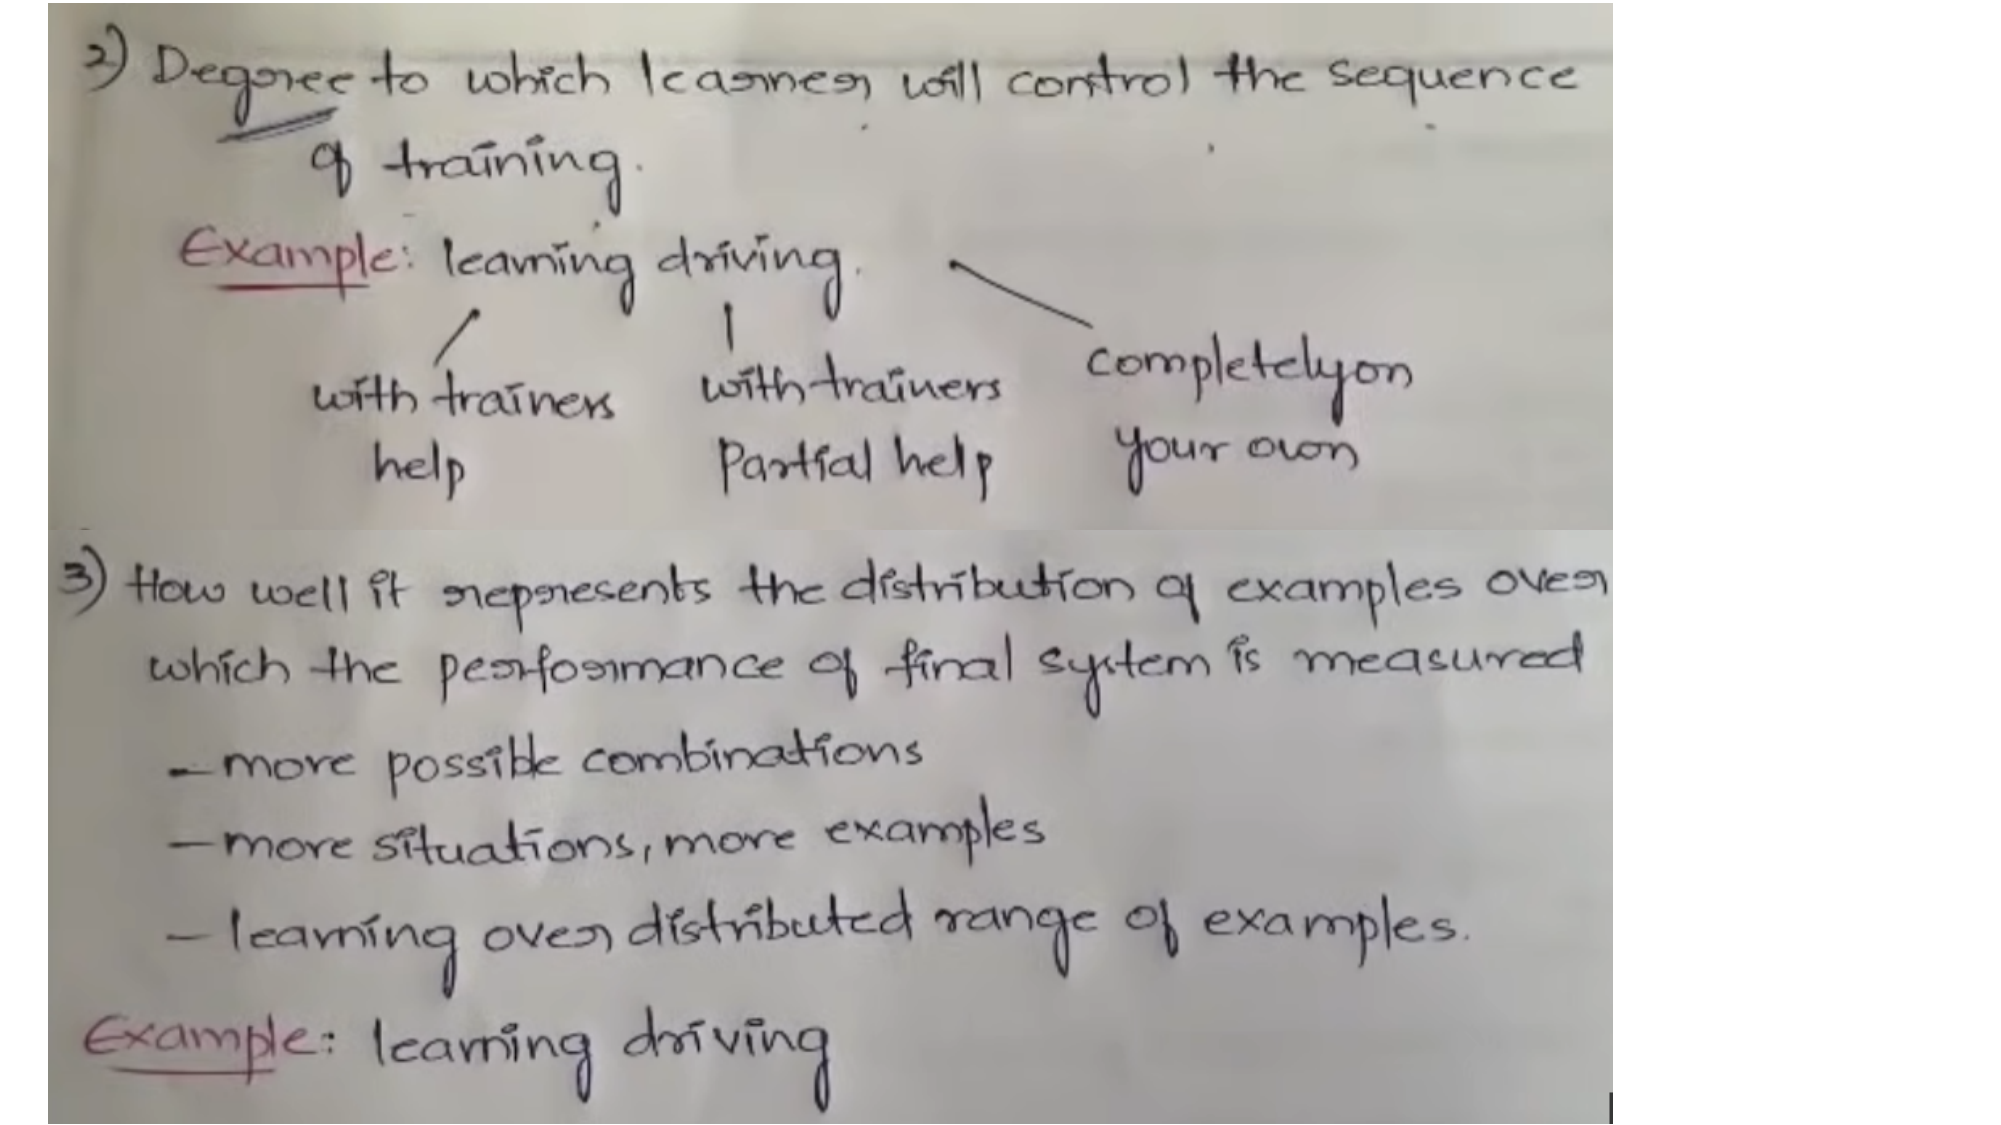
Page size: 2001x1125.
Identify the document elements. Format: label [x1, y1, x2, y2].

picture [47, 3, 1613, 1124]
